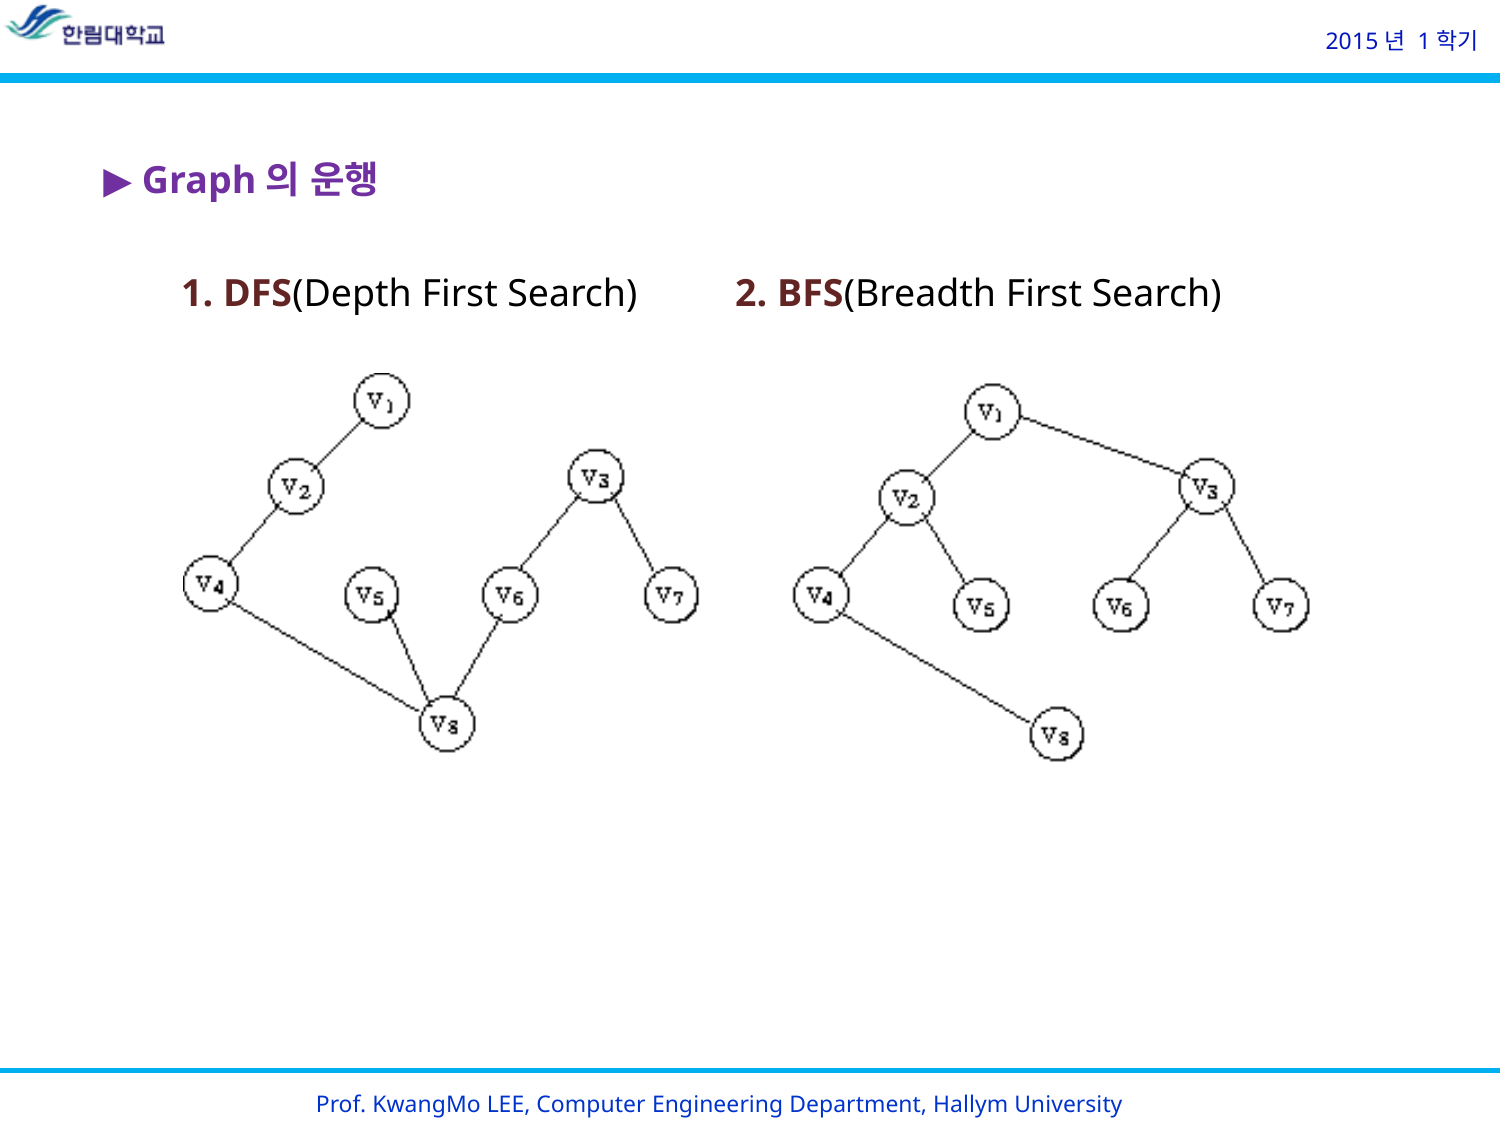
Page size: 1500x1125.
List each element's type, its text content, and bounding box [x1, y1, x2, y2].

text_box Prof. KwangMo LEE, Computer Engineering Department, Hallym University [301, 1082, 1247, 1125]
text_box 2015년 1학기 [1310, 18, 1500, 62]
picture [0, 0, 174, 59]
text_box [88, 148, 1436, 764]
